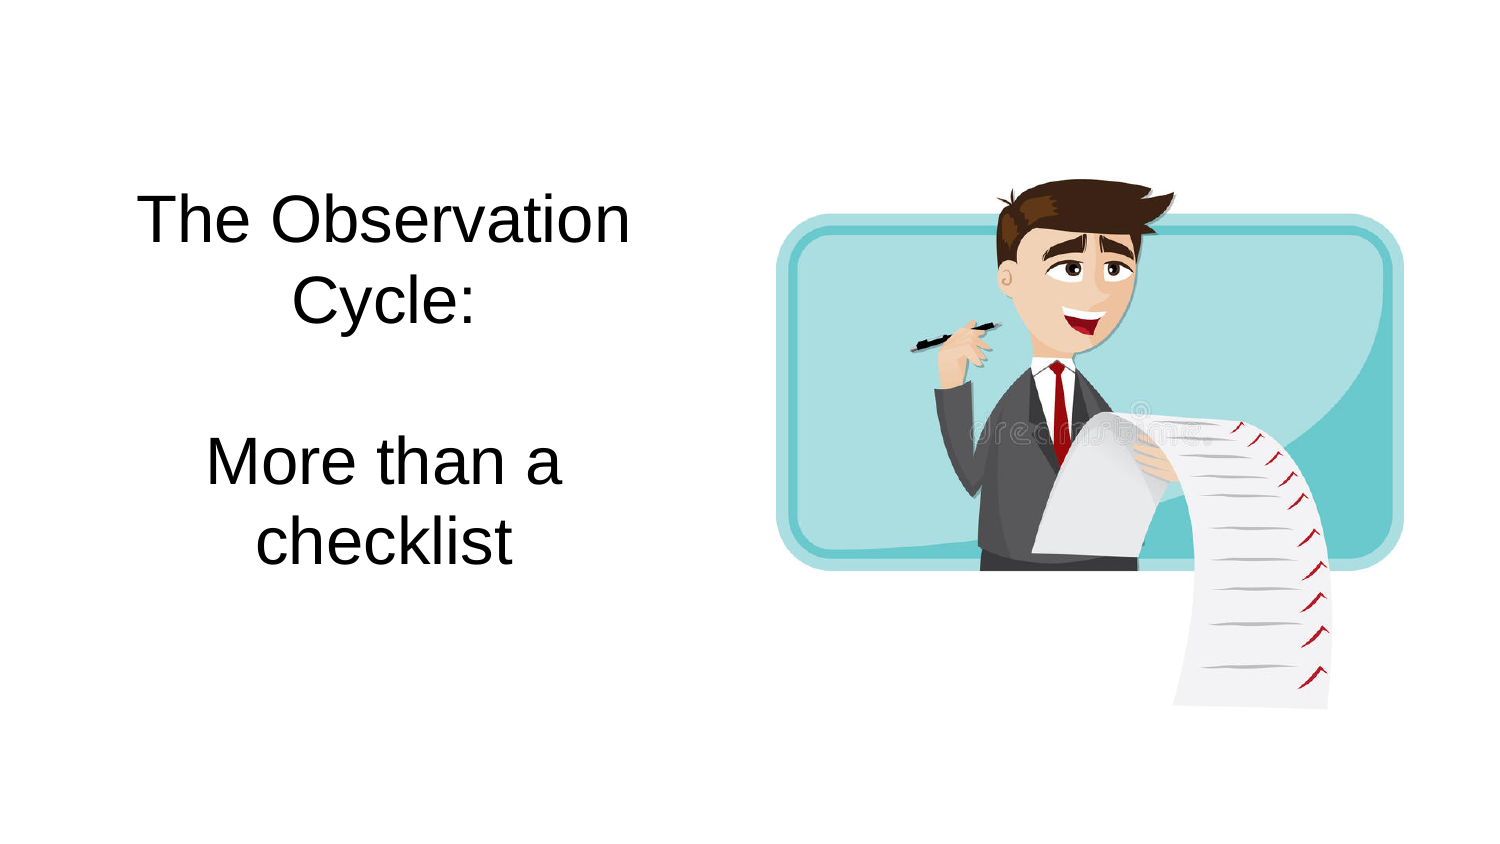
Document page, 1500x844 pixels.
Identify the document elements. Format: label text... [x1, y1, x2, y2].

title The Observation Cycle: More than a checklist [88, 160, 680, 255]
picture [776, 108, 1404, 736]
